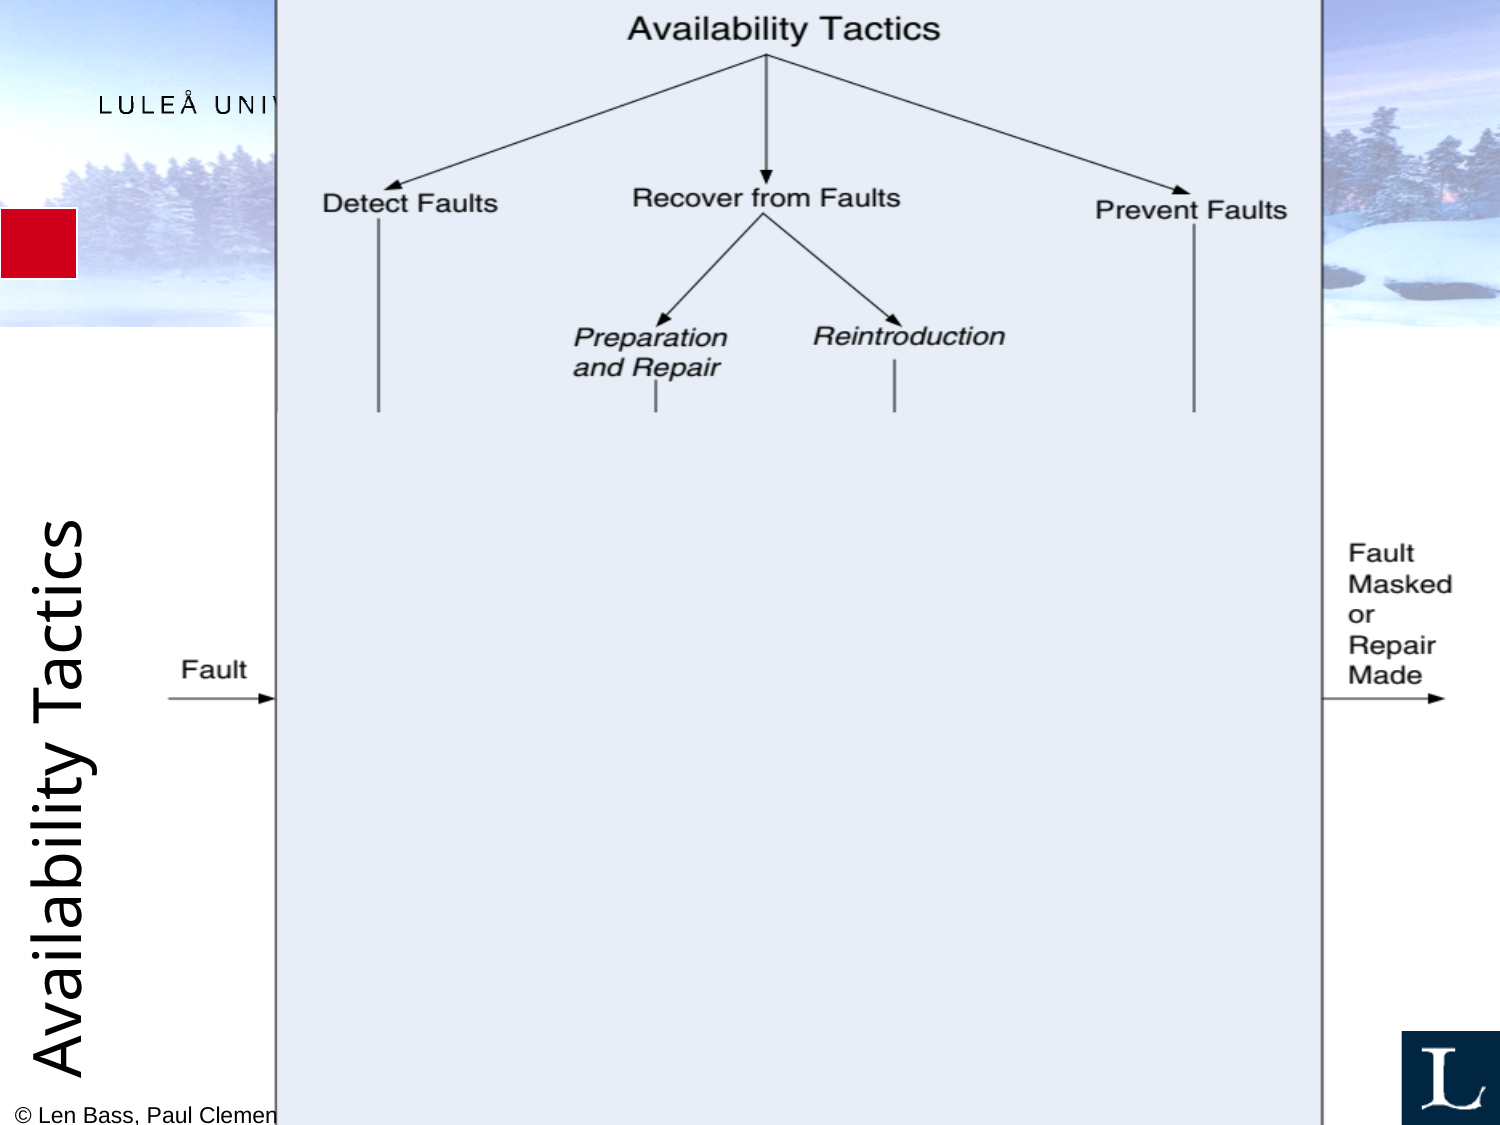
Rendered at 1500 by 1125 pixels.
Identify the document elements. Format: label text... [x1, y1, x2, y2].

picture [100, 0, 1500, 1125]
title Availability Tactics [0, 278, 139, 1093]
footer © Len Bass, Paul Clements, Rick Kazman, distributed under Creative Commons Attribution License [0, 1093, 147, 1125]
